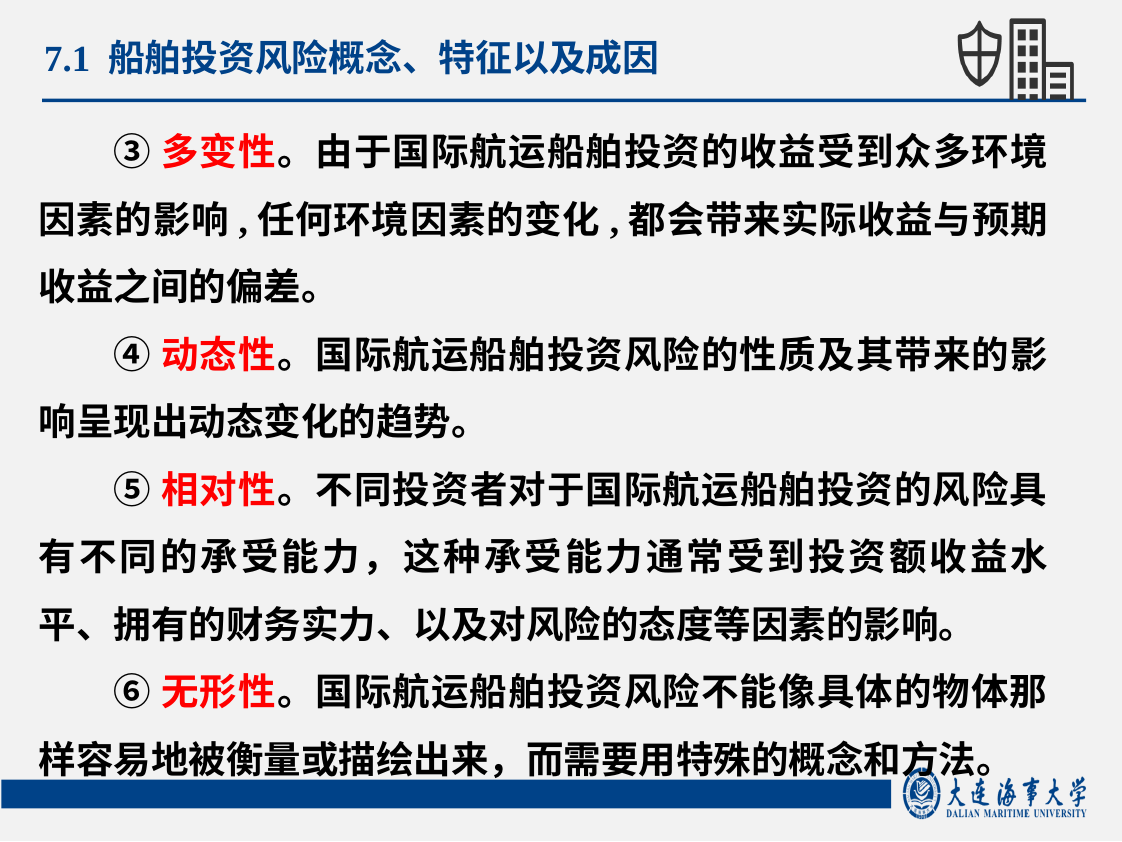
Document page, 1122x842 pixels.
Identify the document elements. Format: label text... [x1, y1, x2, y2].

picture [957, 18, 1074, 100]
picture [902, 767, 1087, 820]
text_box 7.1 船舶投资风险概念、特征以及成因 [29, 5, 703, 87]
text_box ③多变性。由于国际航运船舶投资的收益受到众多环境因素的影响,任何环境因素的变化,都会带来实际收益与预期收益之间的偏差。 ④动态性。国际航运船舶投资风险的性质及其带来的影响呈现出动态变化的趋势。 ⑤相对性。不同投资者对于国际航运船舶投资的风险具有不同的承受能力，这种承受能力通常受到投资额收益水平、拥有的财务实力、以及对风险的态度等因素的影响。 ⑥无形性。国际航运船舶投资风险不能像具体的物体那样容易地被衡量或描绘出来，而需要用特殊的概念和方法。 [29, 100, 1058, 786]
